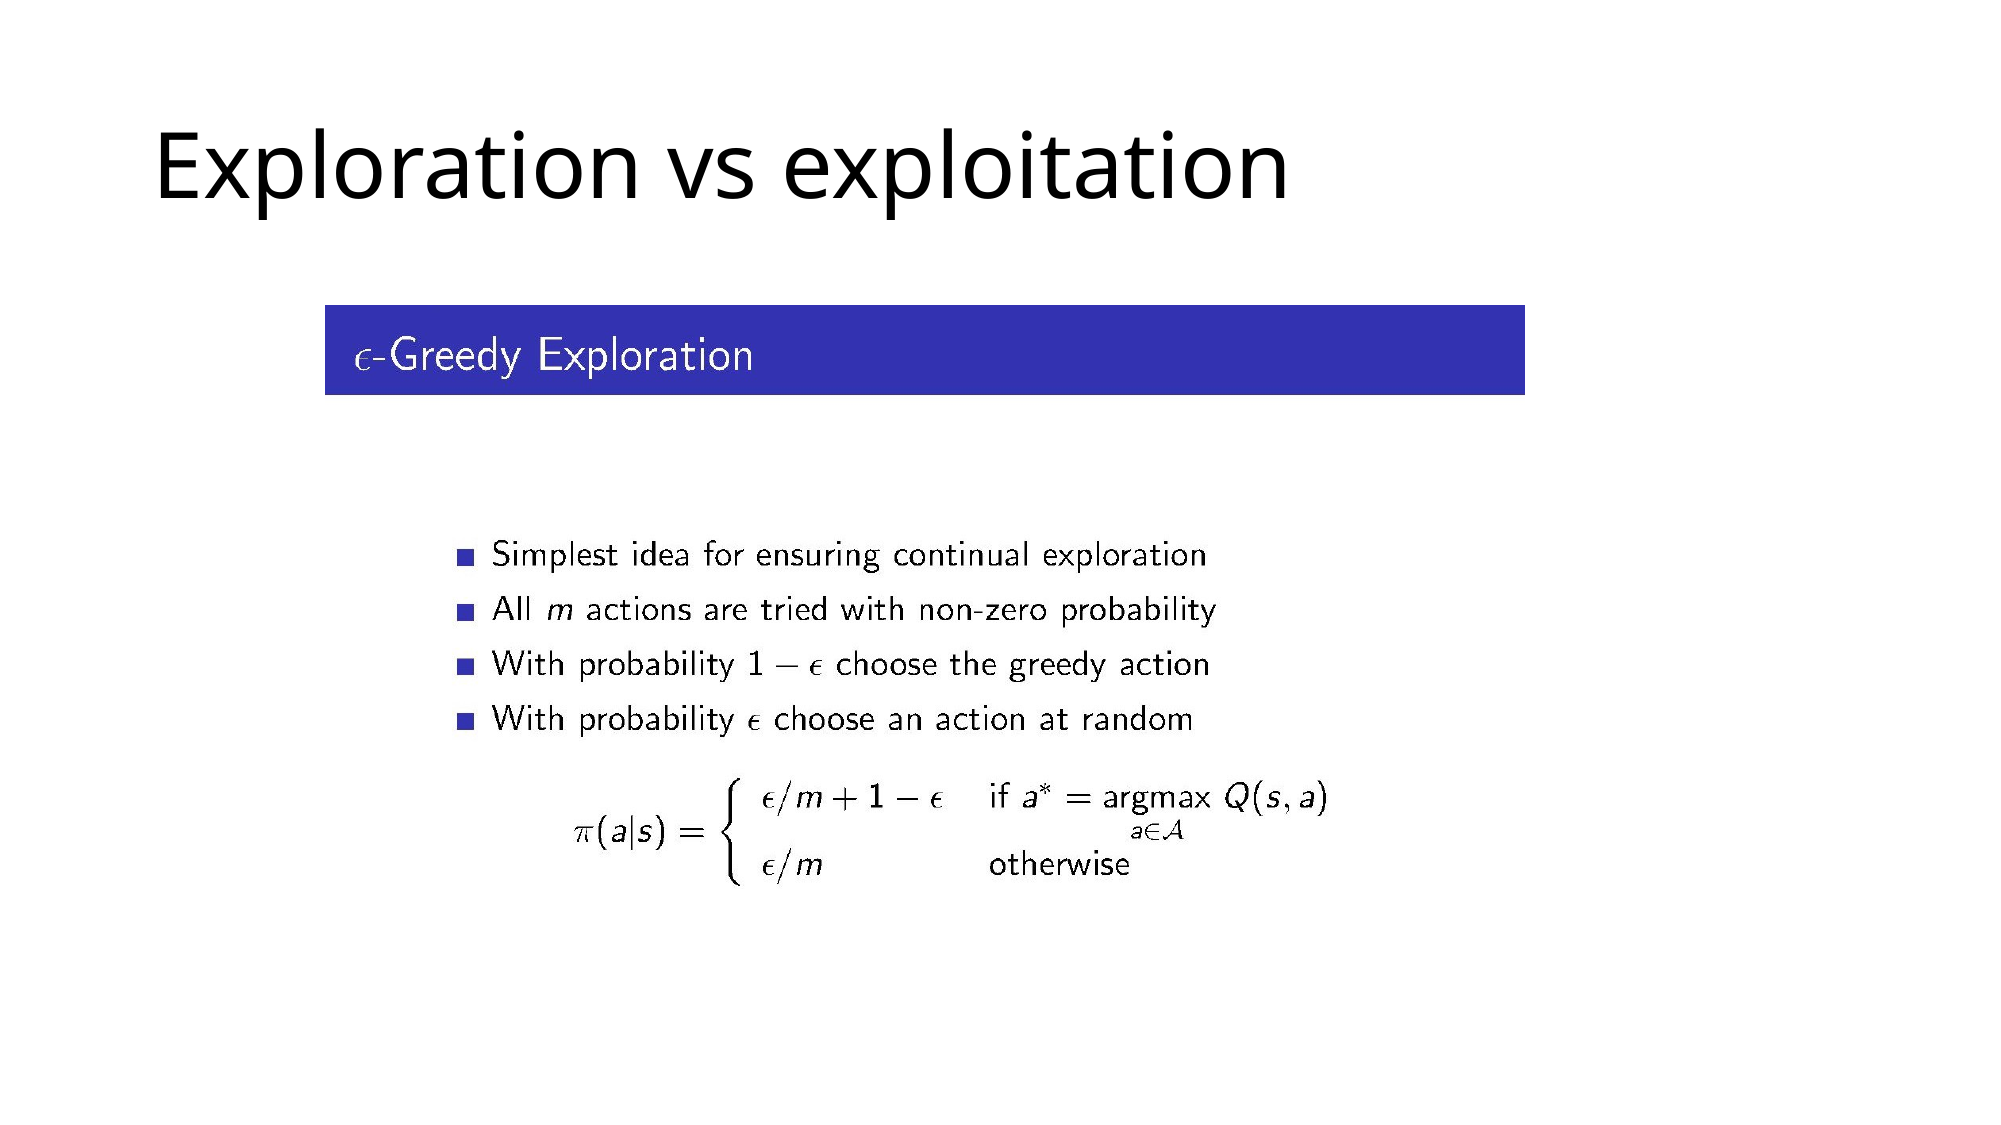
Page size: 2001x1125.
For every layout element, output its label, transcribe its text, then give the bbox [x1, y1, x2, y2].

title Exploration vs exploitation [137, 59, 1863, 278]
picture [325, 305, 1525, 1107]
